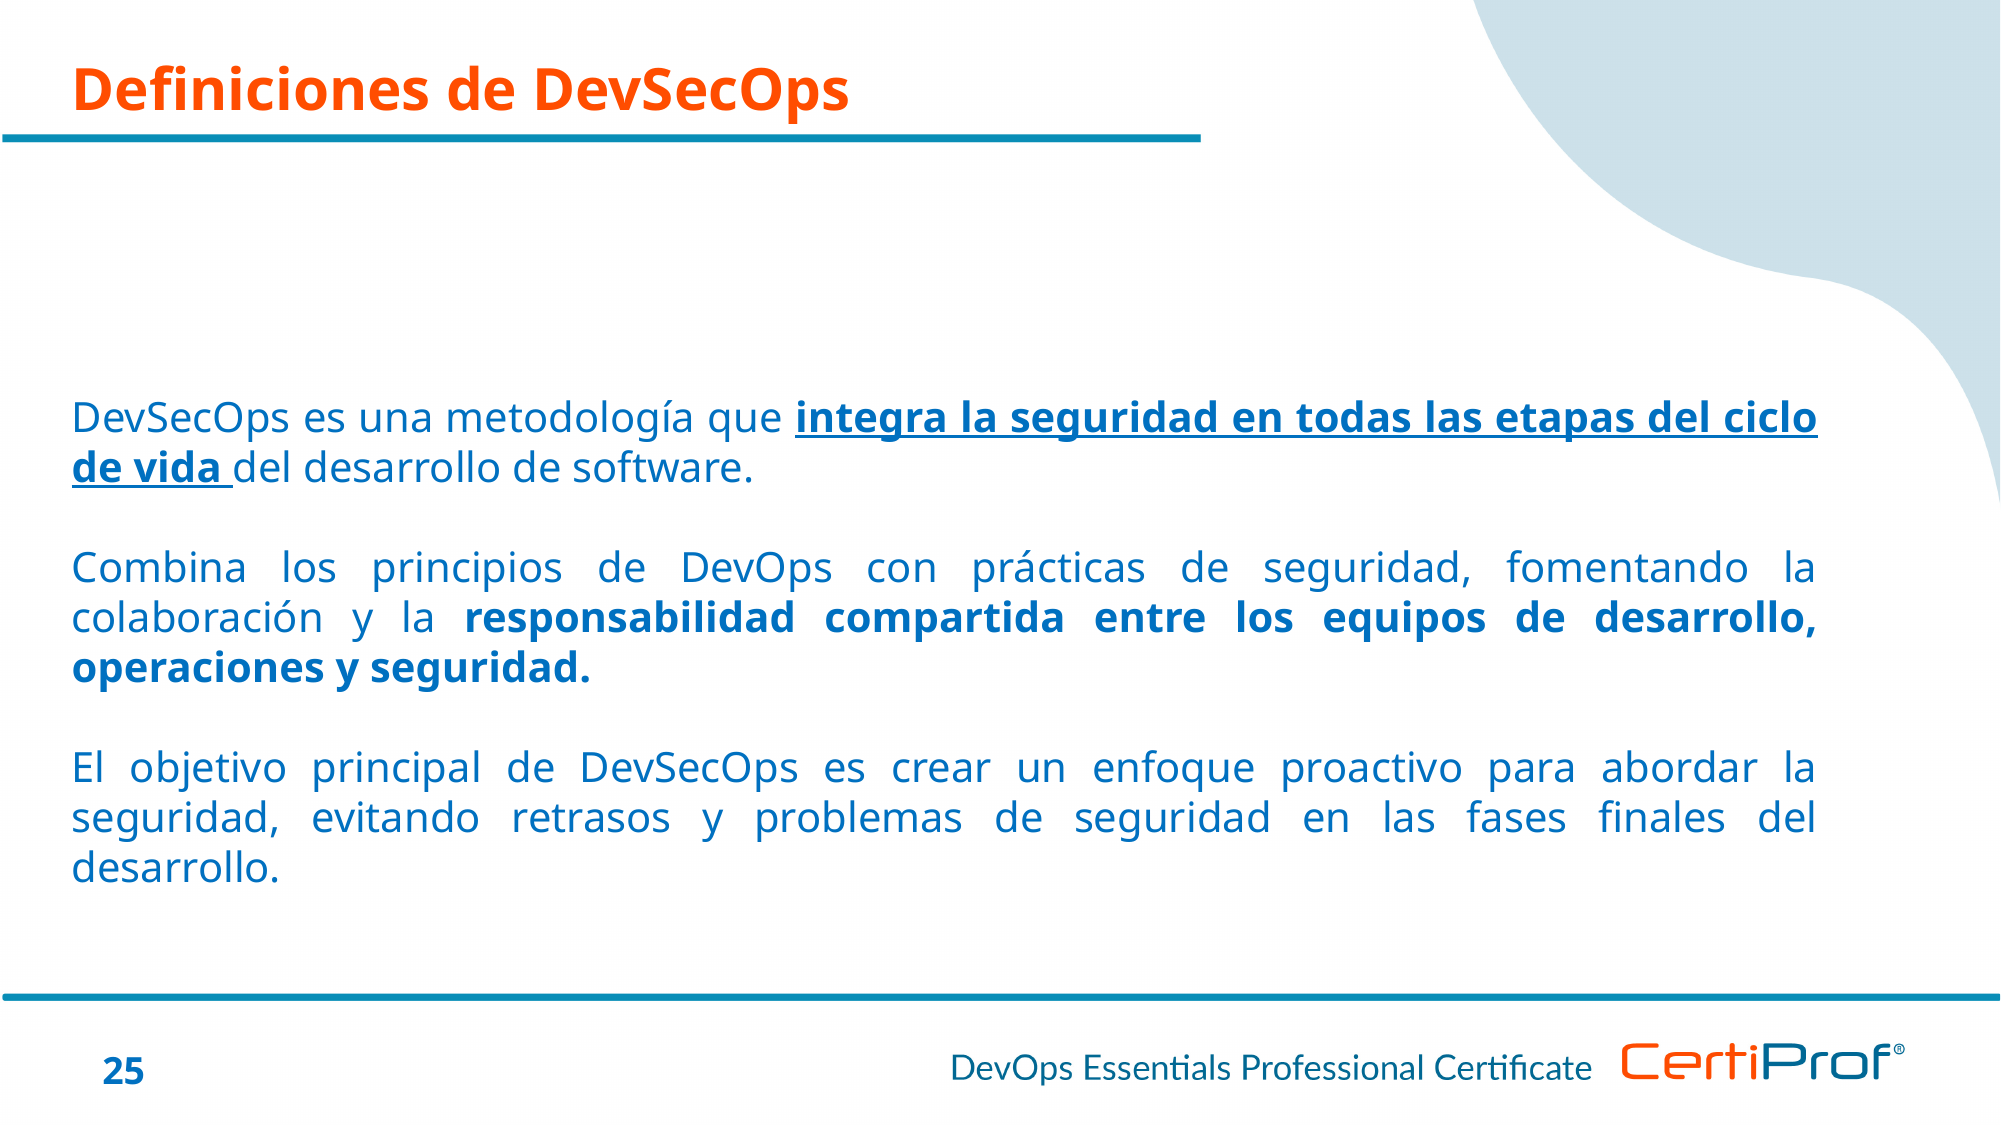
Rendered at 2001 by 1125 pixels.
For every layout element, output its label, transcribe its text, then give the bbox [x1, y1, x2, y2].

text_box DevSecOps es una metodología que integra la seguridad en todas las etapas del ciclo de vida del desarrollo de software. Combina los principios de DevOps con prácticas de seguridad, fomentando la colaboración y la responsabilidad compartida entre los equipos de desarrollo, operaciones y seguridad. El objetivo principal de DevSecOps es crear un enfoque proactivo para abordar la seguridad, evitando retrasos y problemas de seguridad en las fases finales del desarrollo. [56, 382, 1834, 867]
picture [0, 0, 2001, 1125]
text_box Definiciones de DevSecOps [56, 45, 986, 131]
